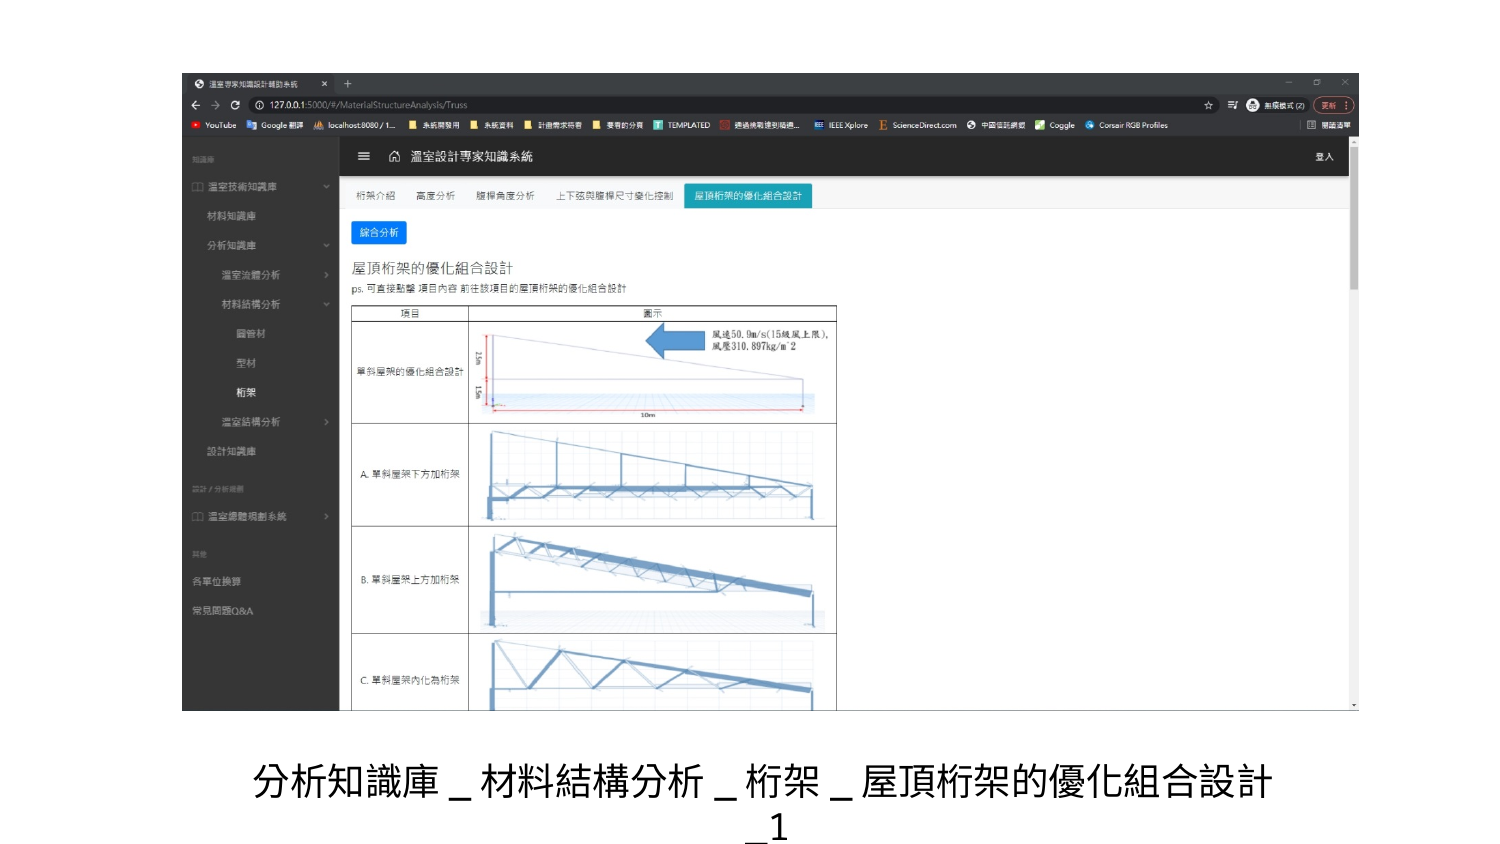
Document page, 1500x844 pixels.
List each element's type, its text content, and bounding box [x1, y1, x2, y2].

text_box 分析知識庫_材料結構分析_桁架_屋頂桁架的優化組合設計_1 [230, 750, 1306, 844]
picture [182, 73, 1359, 712]
